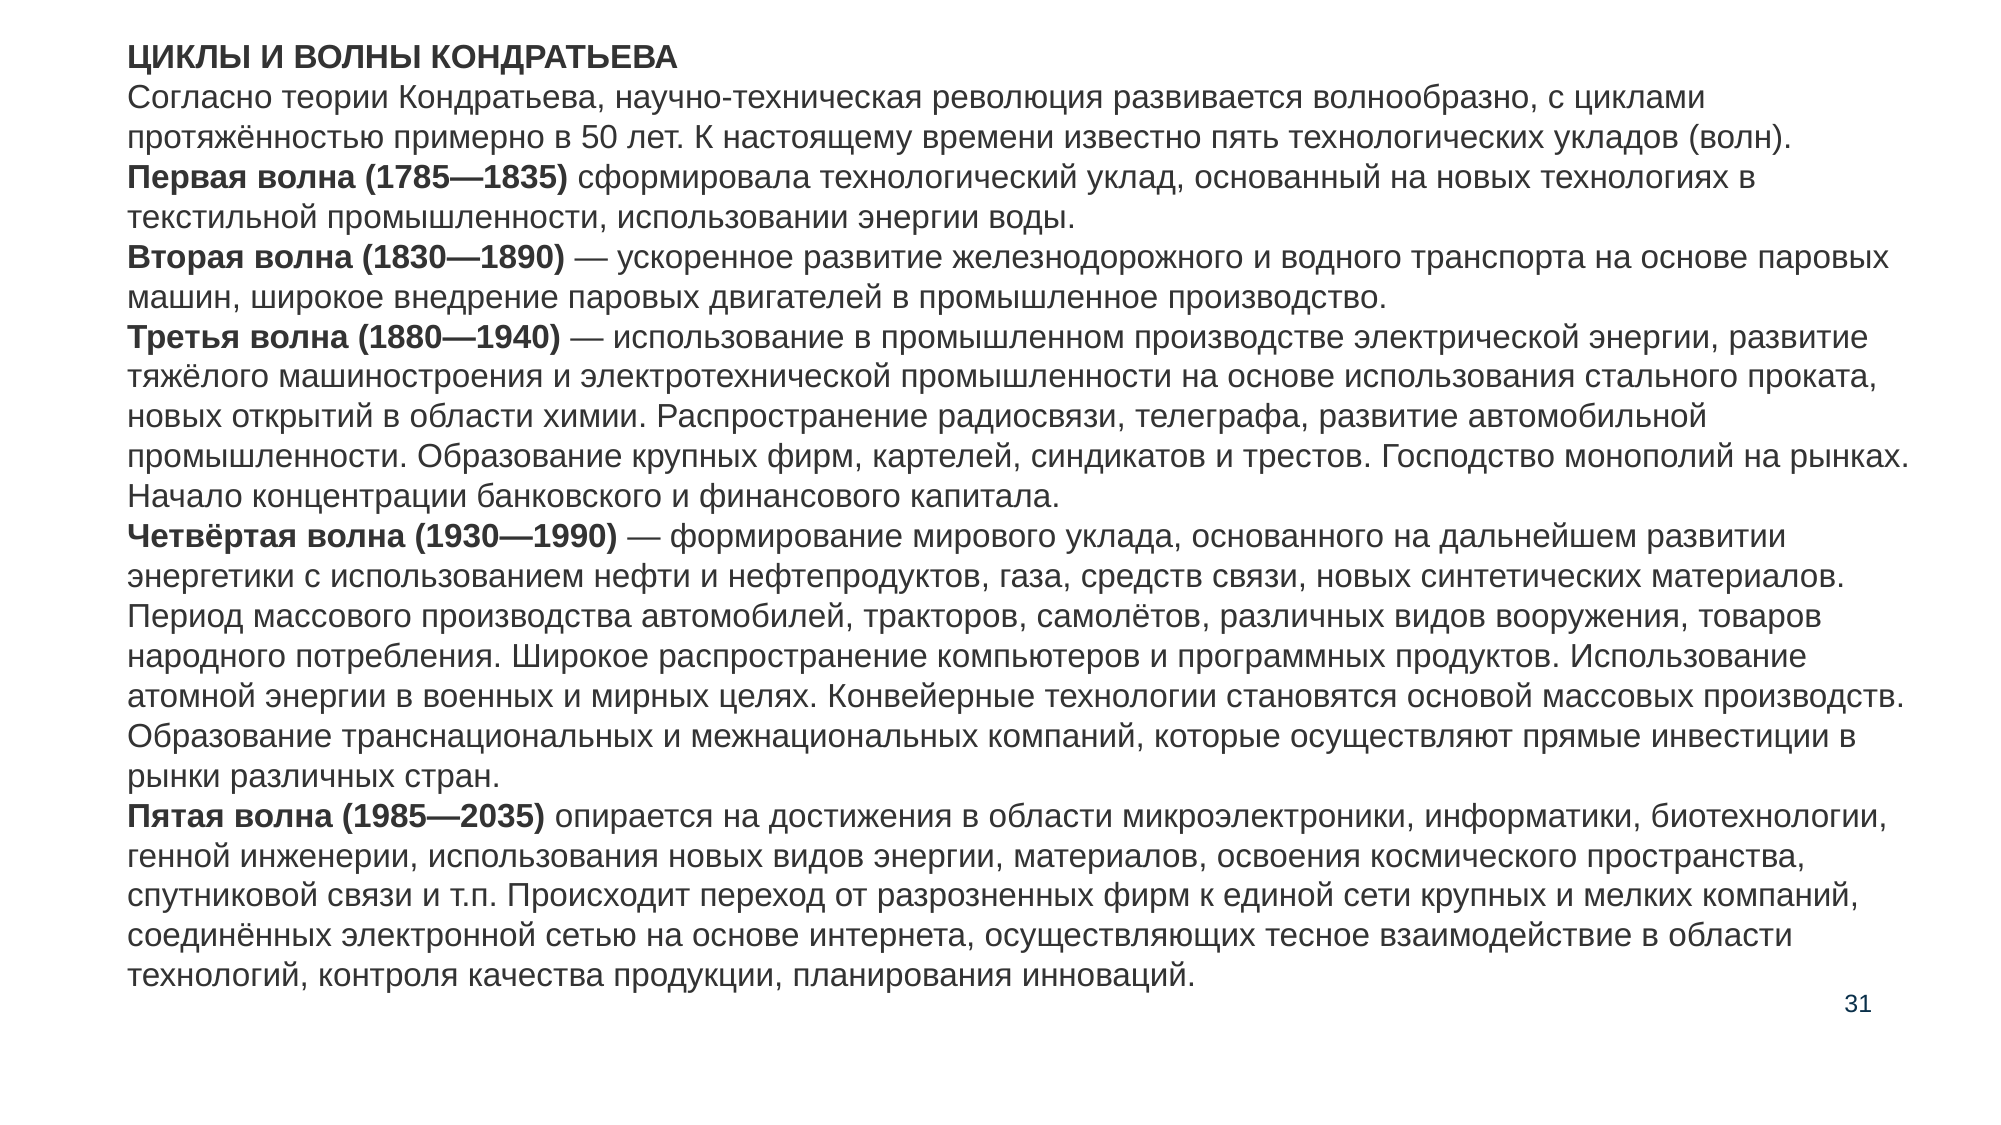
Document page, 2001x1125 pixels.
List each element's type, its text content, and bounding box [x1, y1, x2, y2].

slide_number 31 [1700, 1001, 1888, 1025]
text_box ЦИКЛЫ И ВОЛНЫ КОНДРАТЬЕВА Согласно теории Кондратьева, научно-техническая революция развивается волнообразно, с циклами протяжённостью примерно в 50 лет. К настоящему времени известно пять технологических укладов (волн). Первая волна (1785—1835) сформировала технологический уклад, основанный на новых технологиях в текстильной промышленности, использовании энергии воды. Вторая волна (1830—1890) — ускоренное развитие железнодорожного и водного транспорта на основе паровых машин, широкое внедрение паровых двигателей в промышленное производство. Третья волна (1880—1940) — использование в промышленном производстве электрической энергии, развитие тяжёлого машиностроения и электротехнической промышленности на основе использования стального проката, новых открытий в области химии. Распространение радиосвязи, телеграфа, развитие автомобильной промышленности. Образование крупных фирм, картелей, синдикатов и трестов. Господство монополий на рынках. Начало концентрации банковского и финансового капитала. Четвёртая волна (1930—1990) — формирование мирового уклада, основанного на дальнейшем развитии энергетики с использованием нефти и нефтепродуктов, газа, средств связи, новых синтетических материалов. Период массового производства автомобилей, тракторов, самолётов, различных видов вооружения, товаров народного потребления. Широкое распространение компьютеров и программных продуктов. Использование атомной энергии в военных и мирных целях. Конвейерные технологии становятся основой массовых производств. Образование транснациональных и межнациональных компаний, которые осуществляют прямые инвестиции в рынки различных стран. Пятая волна (1985—2035) опирается на достижения в области микроэлектроники, информатики, биотехнологии, генной инженерии, использования новых видов энергии, материалов, освоения космического пространства, спутниковой связи и т.п. Происходит переход от разрозненных фирм к единой сети крупных и мелких компаний, соединённых электронной сетью на основе интернета, осуществляющих тесное взаимодействие в области технологий, контроля качества продукции, планирования инноваций. [112, 27, 1959, 1001]
